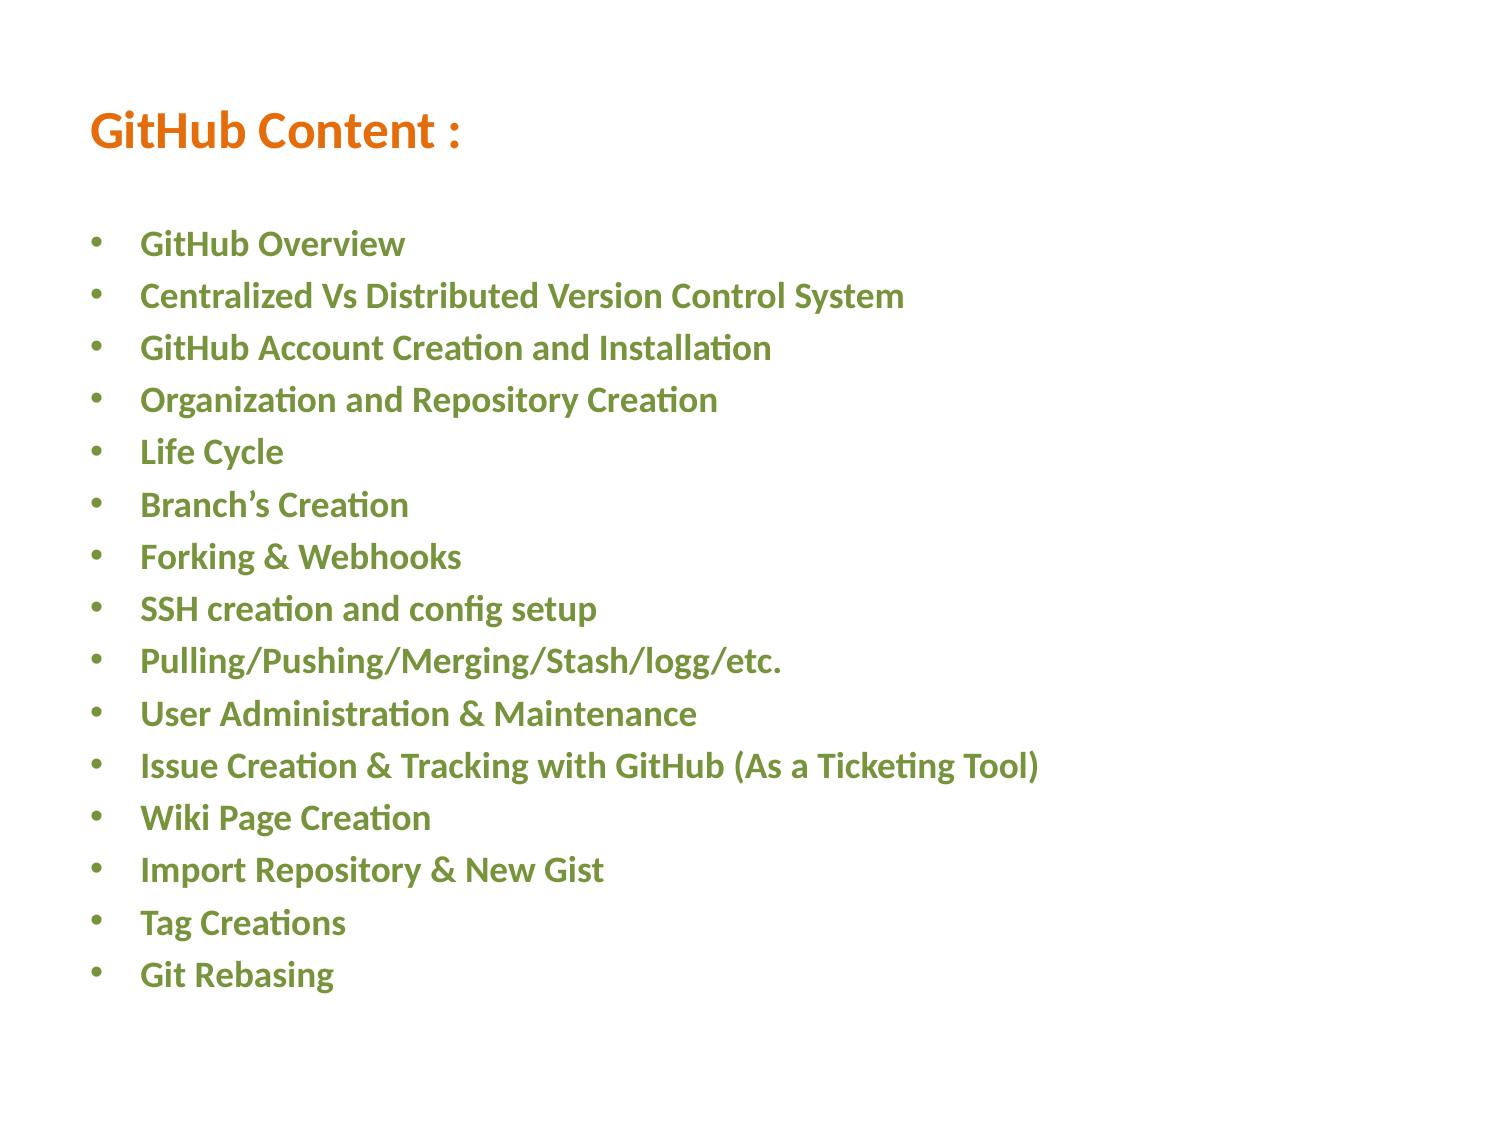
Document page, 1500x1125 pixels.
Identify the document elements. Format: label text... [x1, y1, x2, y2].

list GitHub Content : GitHub Overview Centralized Vs Distributed Version Control System GitHub Account Creation and Installation Organization and Repository Creation Life Cycle Branch’s Creation Forking & Webhooks SSH creation and config setup Pulling/Pushing/Merging/Stash/logg/etc. User Administration & Maintenance Issue Creation & Tracking with GitHub (As a Ticketing Tool) Wiki Page Creation Import Repository & New Gist Tag Creations Git Rebasing [75, 87, 1425, 1005]
